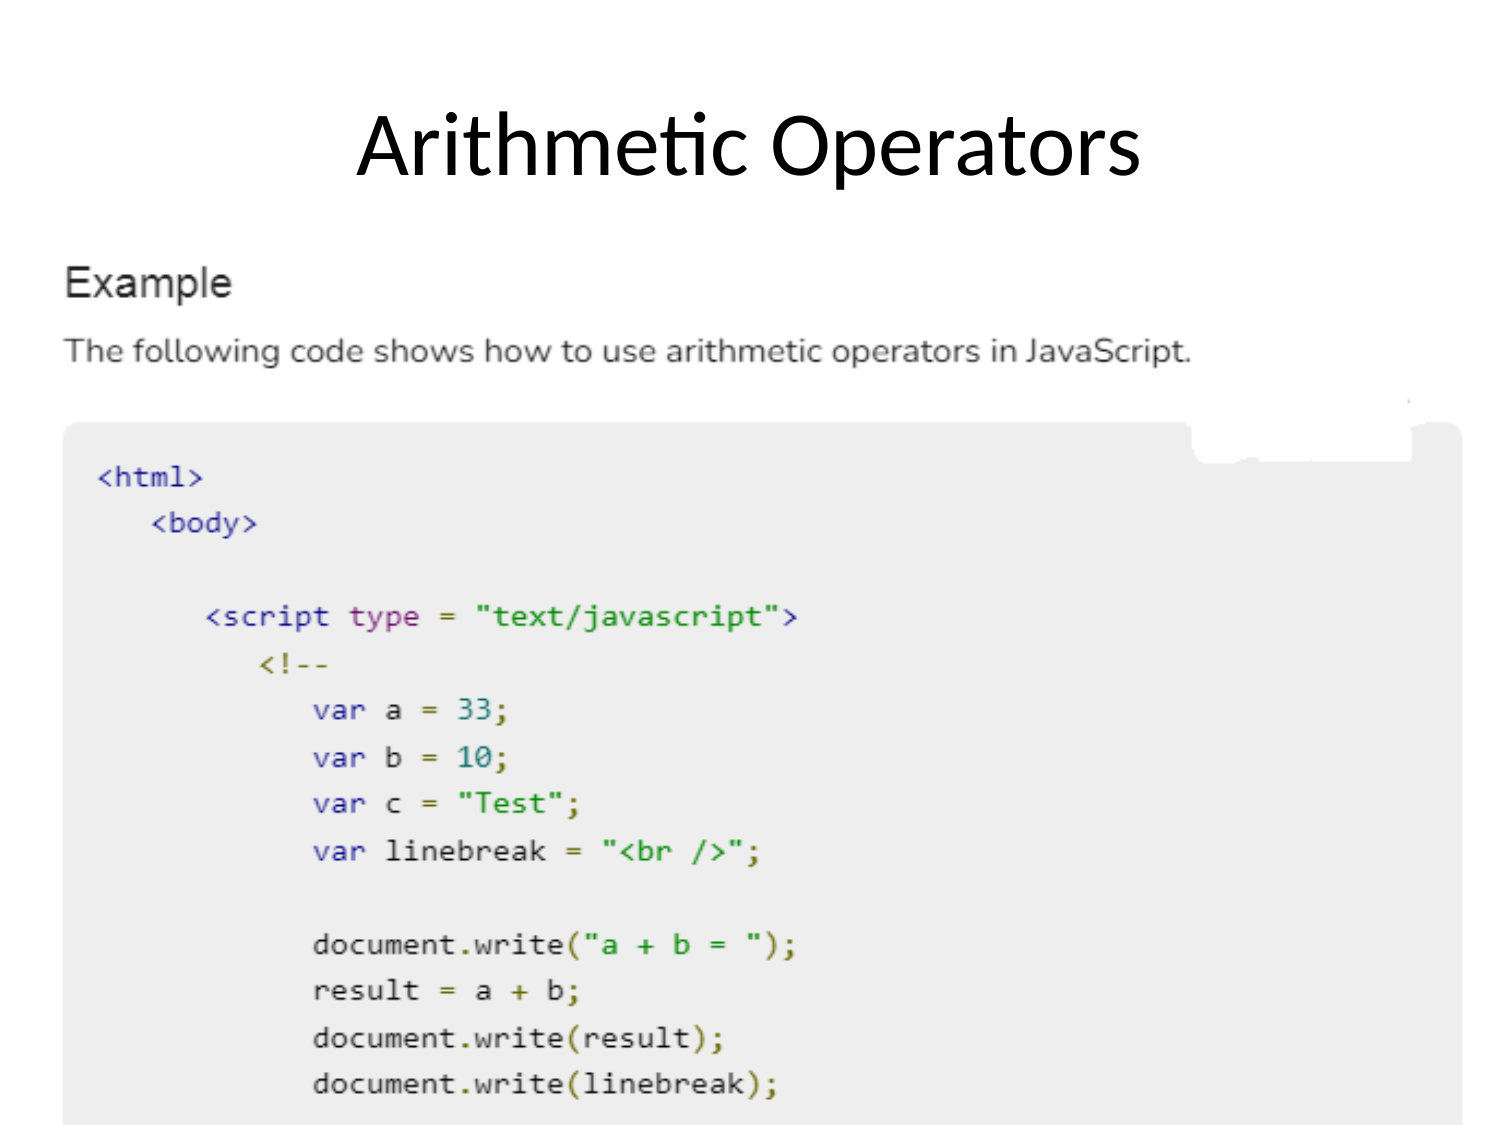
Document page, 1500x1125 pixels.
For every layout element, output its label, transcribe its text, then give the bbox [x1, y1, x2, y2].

title Arithmetic Operators [75, 45, 1425, 233]
picture [46, 245, 1466, 1125]
